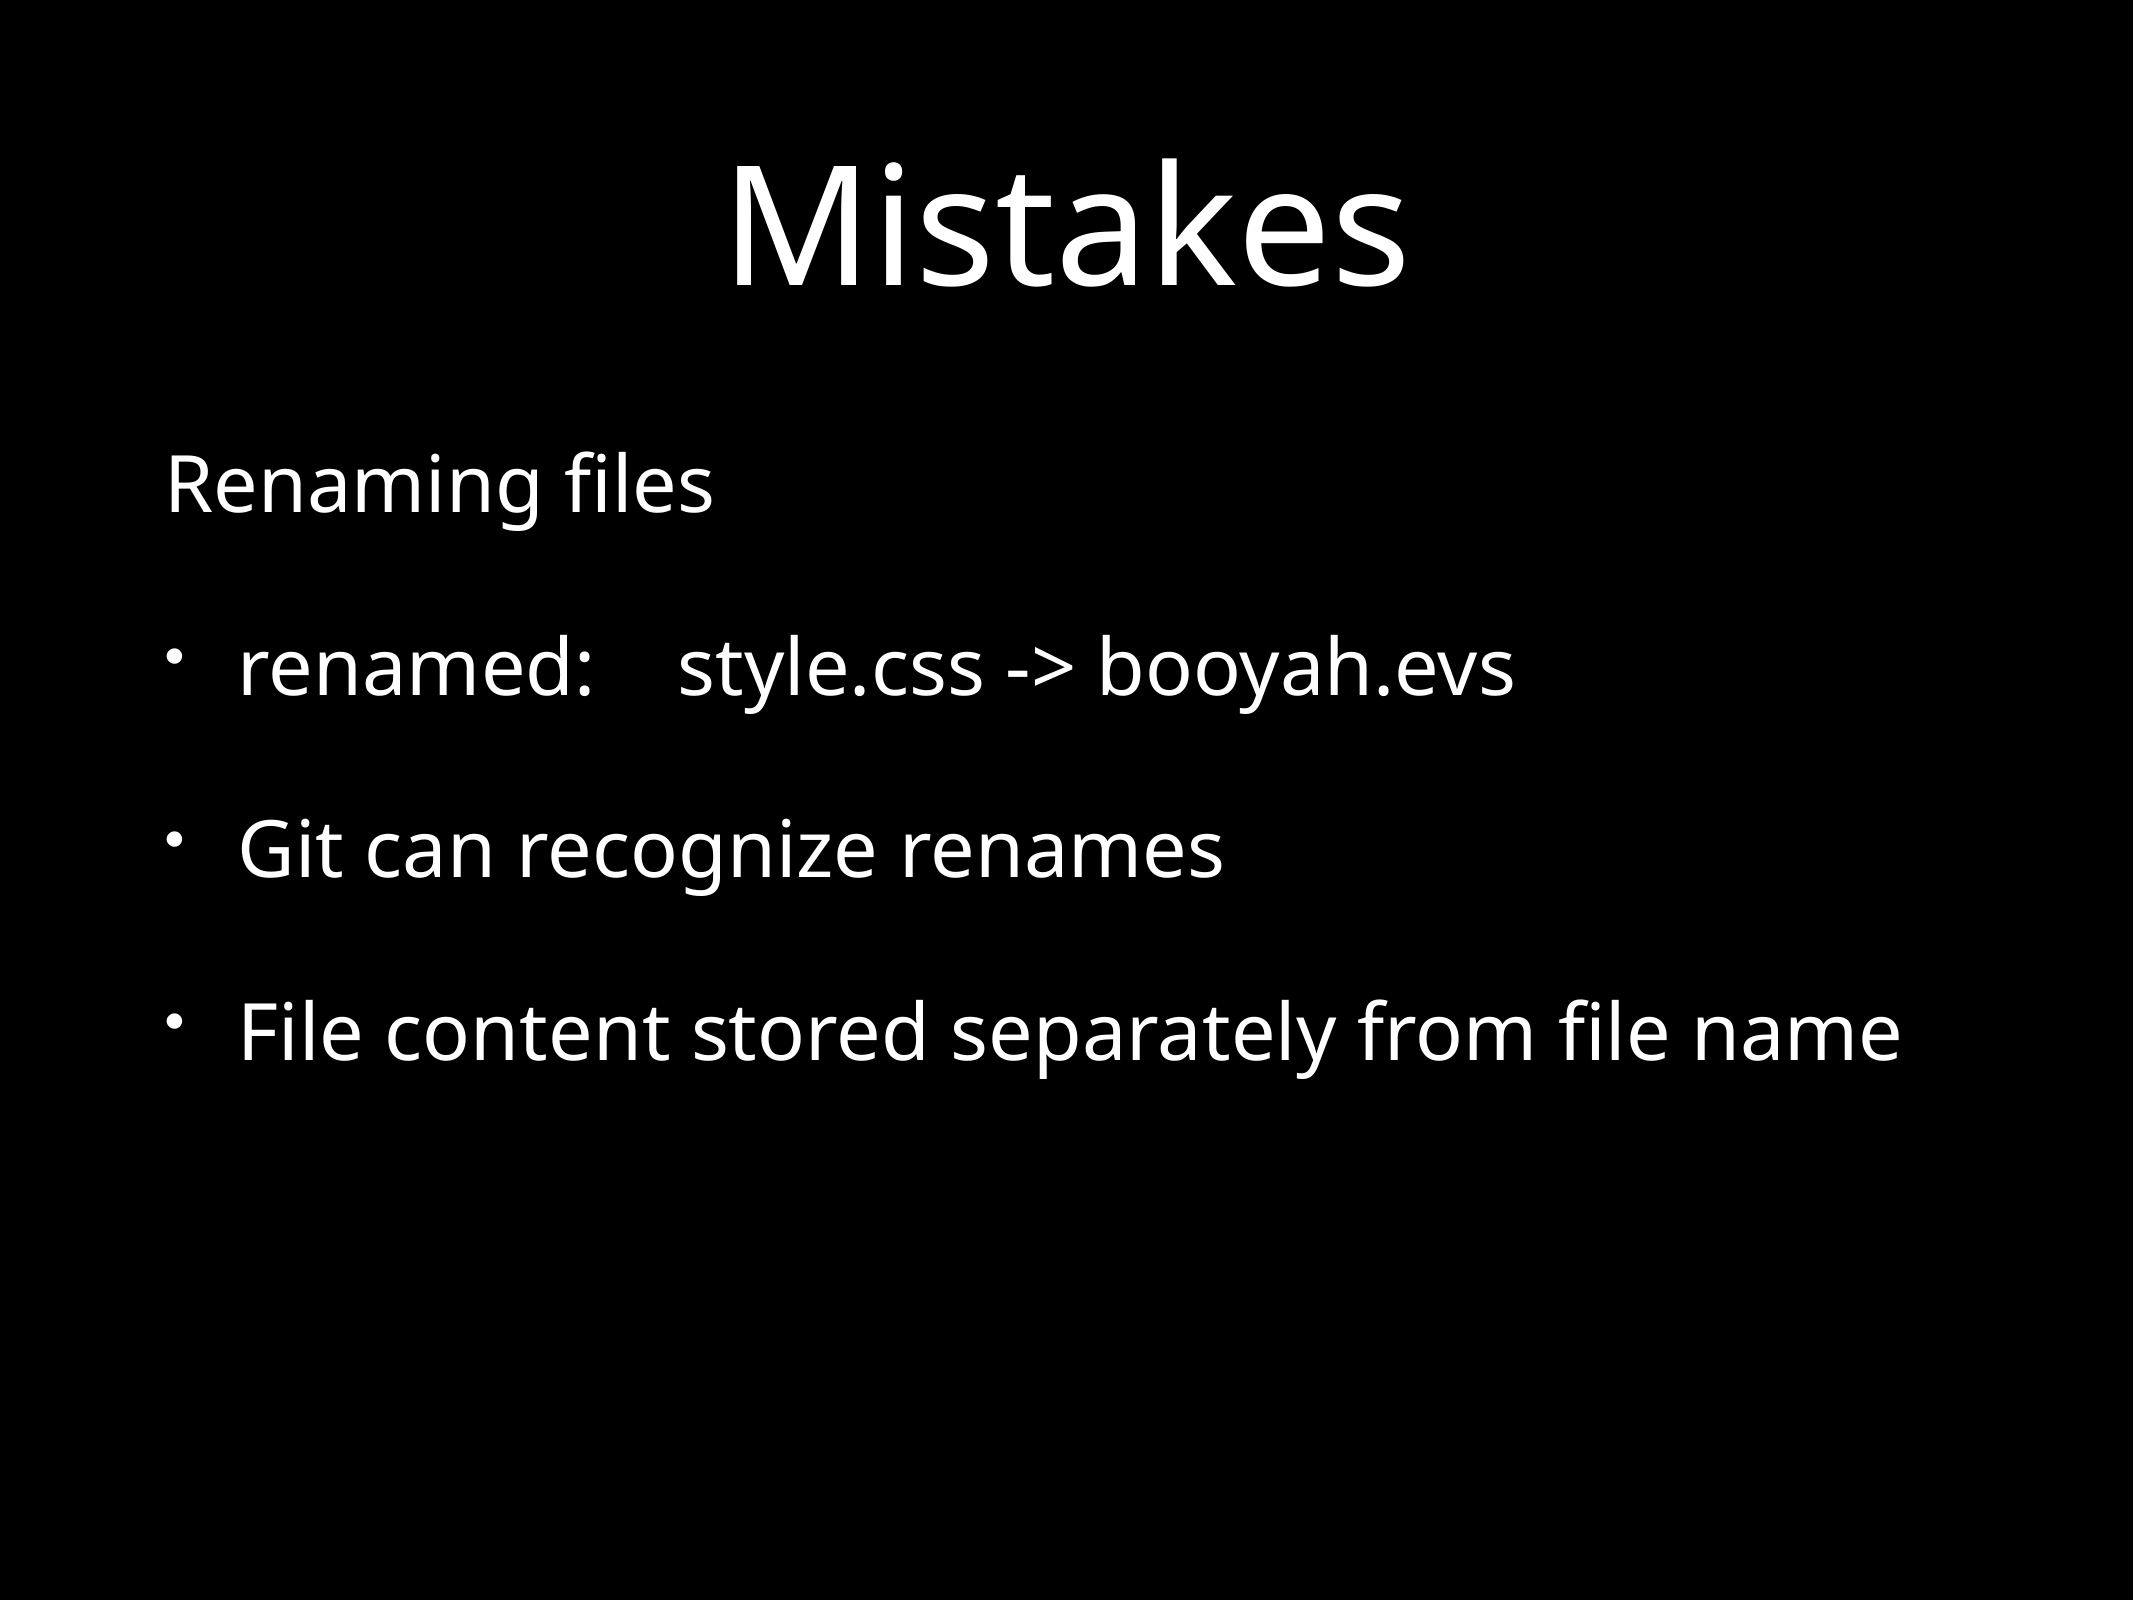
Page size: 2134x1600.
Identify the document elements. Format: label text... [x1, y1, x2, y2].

title Mistakes [155, 41, 1978, 397]
list Renaming files renamed: style.css -> booyah.evs Git can recognize renames File content stored separately from file name [155, 424, 1978, 1439]
